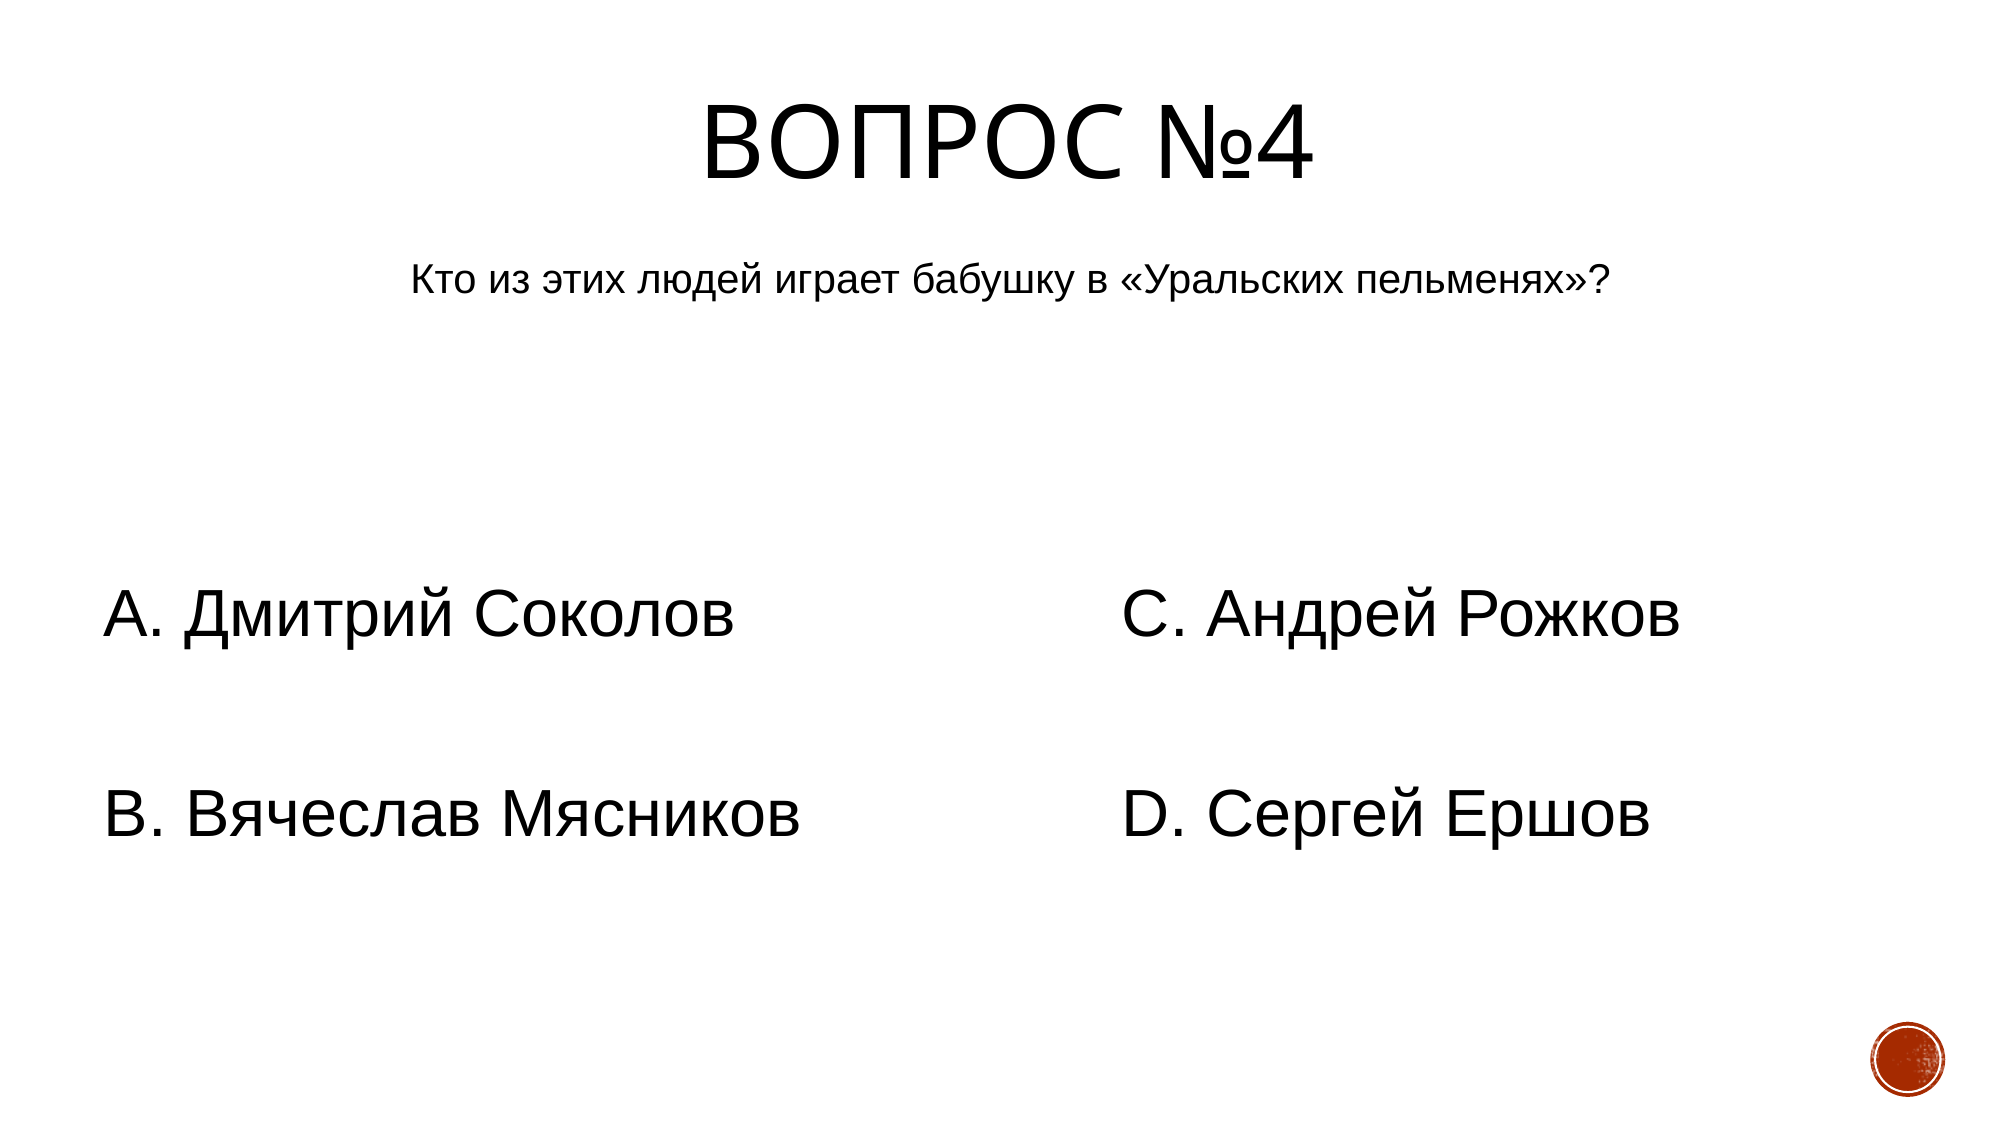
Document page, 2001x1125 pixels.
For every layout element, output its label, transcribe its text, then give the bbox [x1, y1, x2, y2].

text_box А. Дмитрий Соколов [88, 562, 753, 658]
text_box B. Вячеслав Мясников [88, 762, 874, 858]
title Вопрос №4 [683, 36, 1338, 250]
text_box C. Андрей Рожков [1106, 562, 1716, 658]
list Кто из этих людей играет бабушку в «Уральских пельменях»? [0, 250, 2000, 965]
text_box D. Сергей Ершов [1106, 762, 1668, 858]
